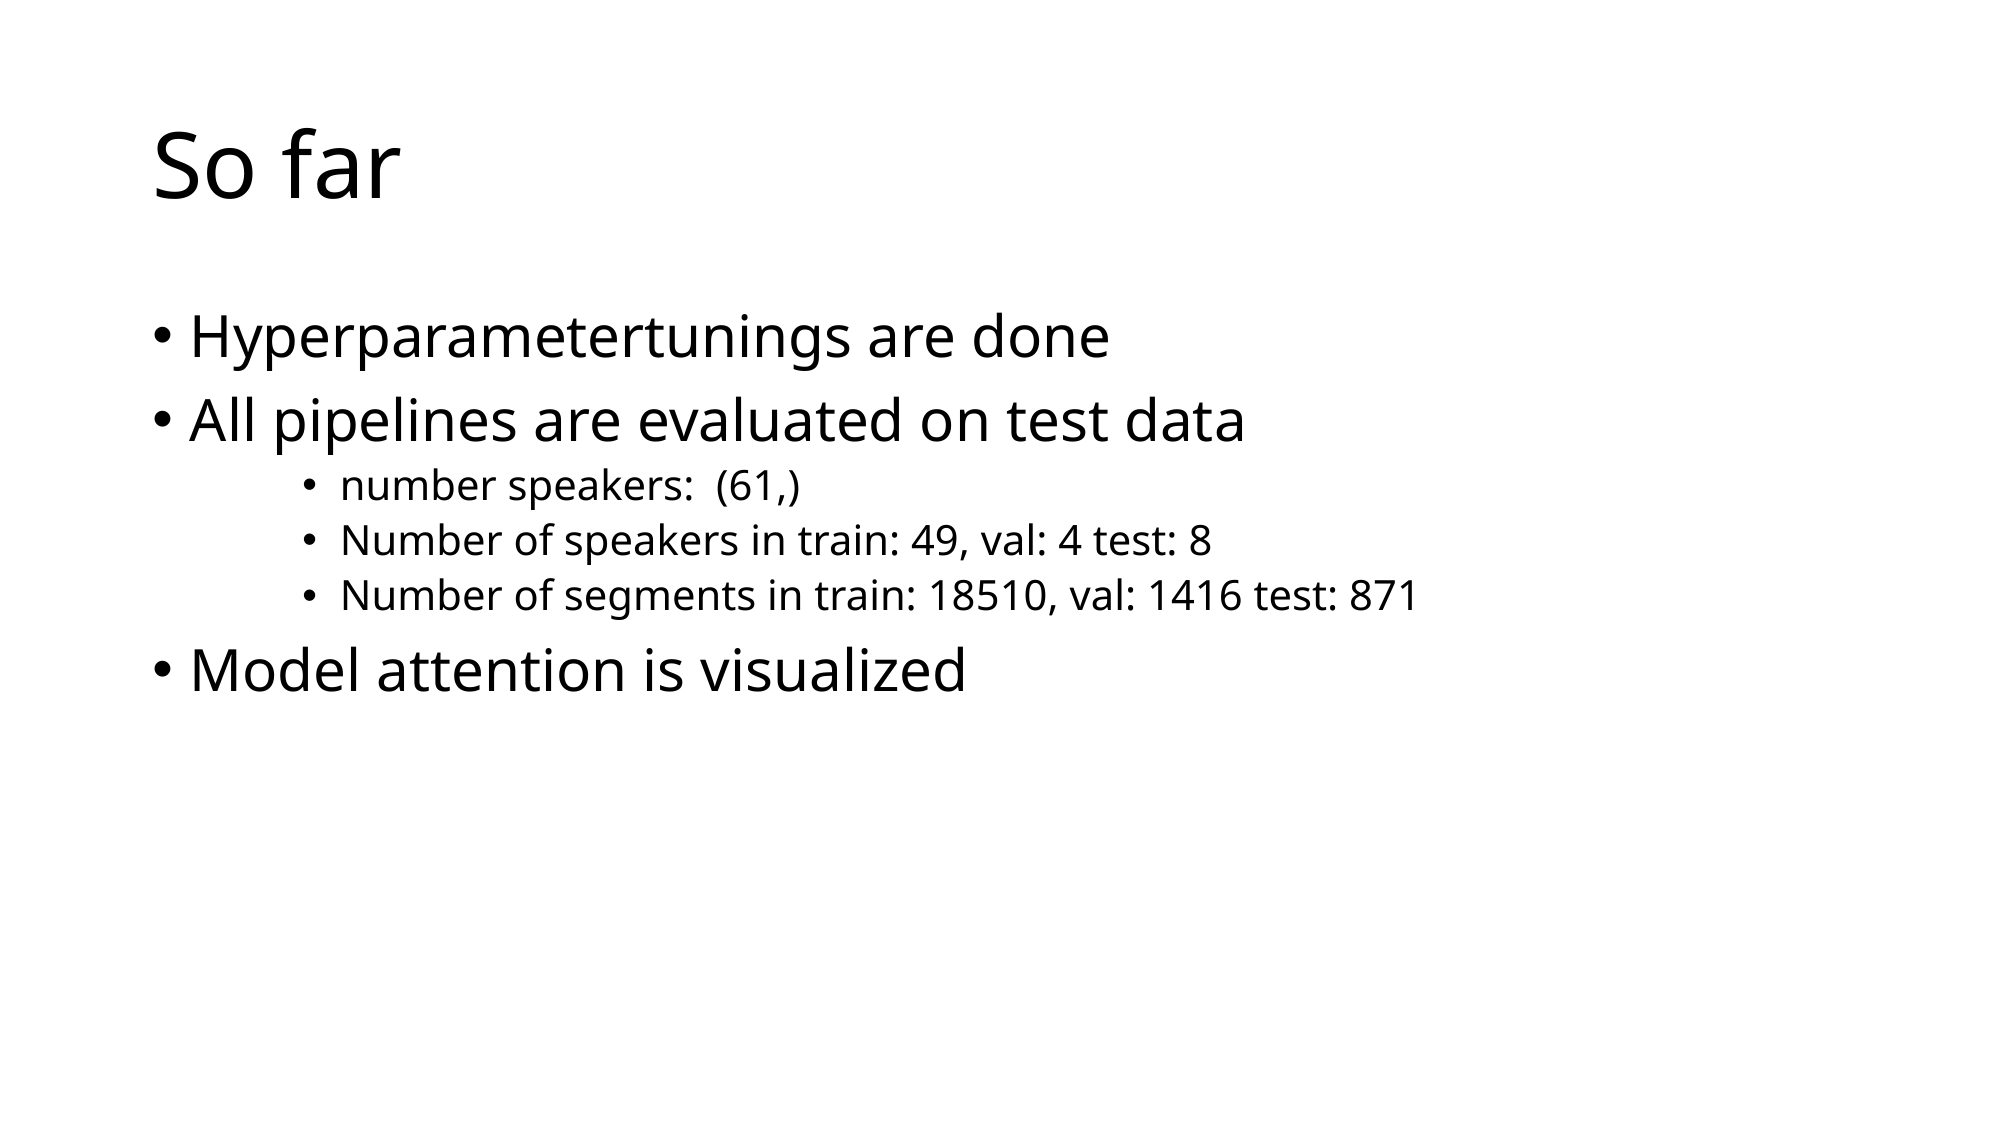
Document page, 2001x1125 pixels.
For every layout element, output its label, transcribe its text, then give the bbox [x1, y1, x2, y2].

list Hyperparametertunings are done All pipelines are evaluated on test data number speakers: (61,) Number of speakers in train: 49, val: 4 test: 8 Number of segments in train: 18510, val: 1416 test: 871 Model attention is visualized [137, 299, 1863, 1014]
title So far [137, 59, 1863, 278]
